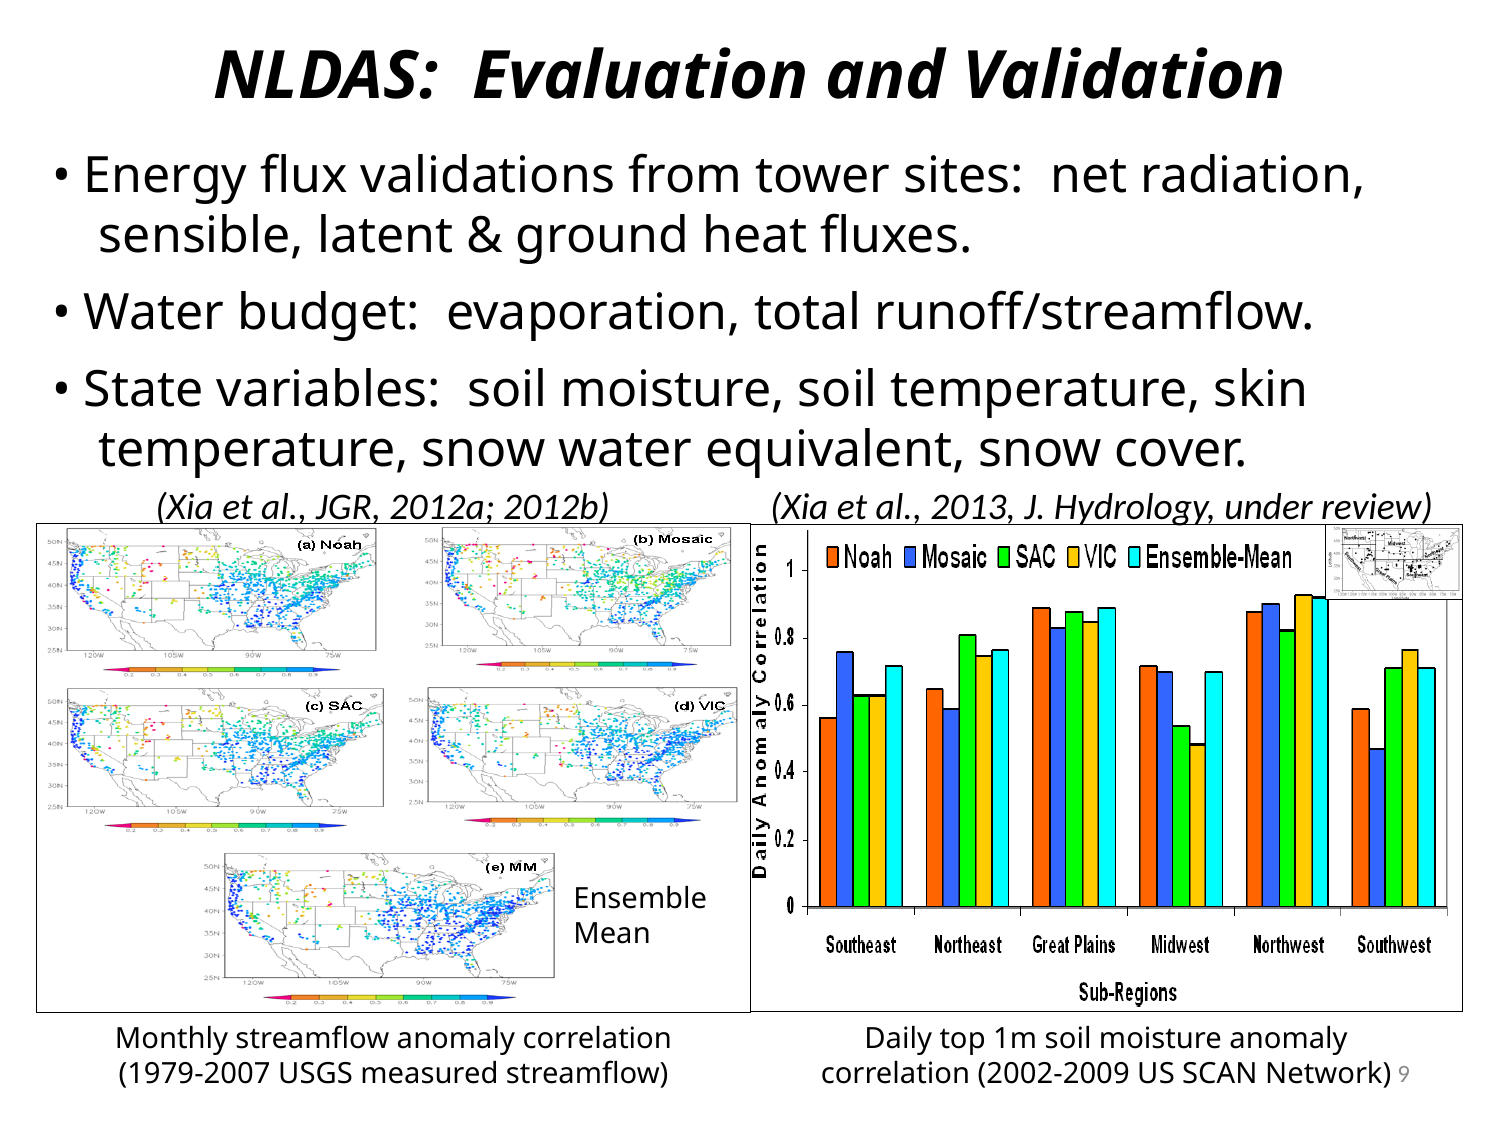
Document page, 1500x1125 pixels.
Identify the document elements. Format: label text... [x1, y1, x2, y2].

text_box Daily top 1m soil moisture anomaly correlation (2002-2009 US SCAN Network) [805, 1019, 1407, 1098]
text_box (Xia et al., 2013, J. Hydrology, under review) [755, 474, 1449, 522]
text_box • Energy flux validations from tower sites: net radiation, sensible, latent & ground heat fluxes. • Water budget: evaporation, total runoff/streamflow. • State variables: soil moisture, soil temperature, skin temperature, snow water equivalent, snow cover. [37, 134, 1463, 484]
text_box (Xia et al., JGR, 2012a; 2012b) [140, 474, 626, 522]
text_box Monthly streamflow anomaly correlation (1979-2007 USGS measured streamflow) [100, 1019, 688, 1098]
picture [37, 524, 1463, 1013]
slide_number 9 [1074, 1042, 1425, 1103]
text_box NLDAS: Evaluation and Validation [37, 37, 1463, 119]
